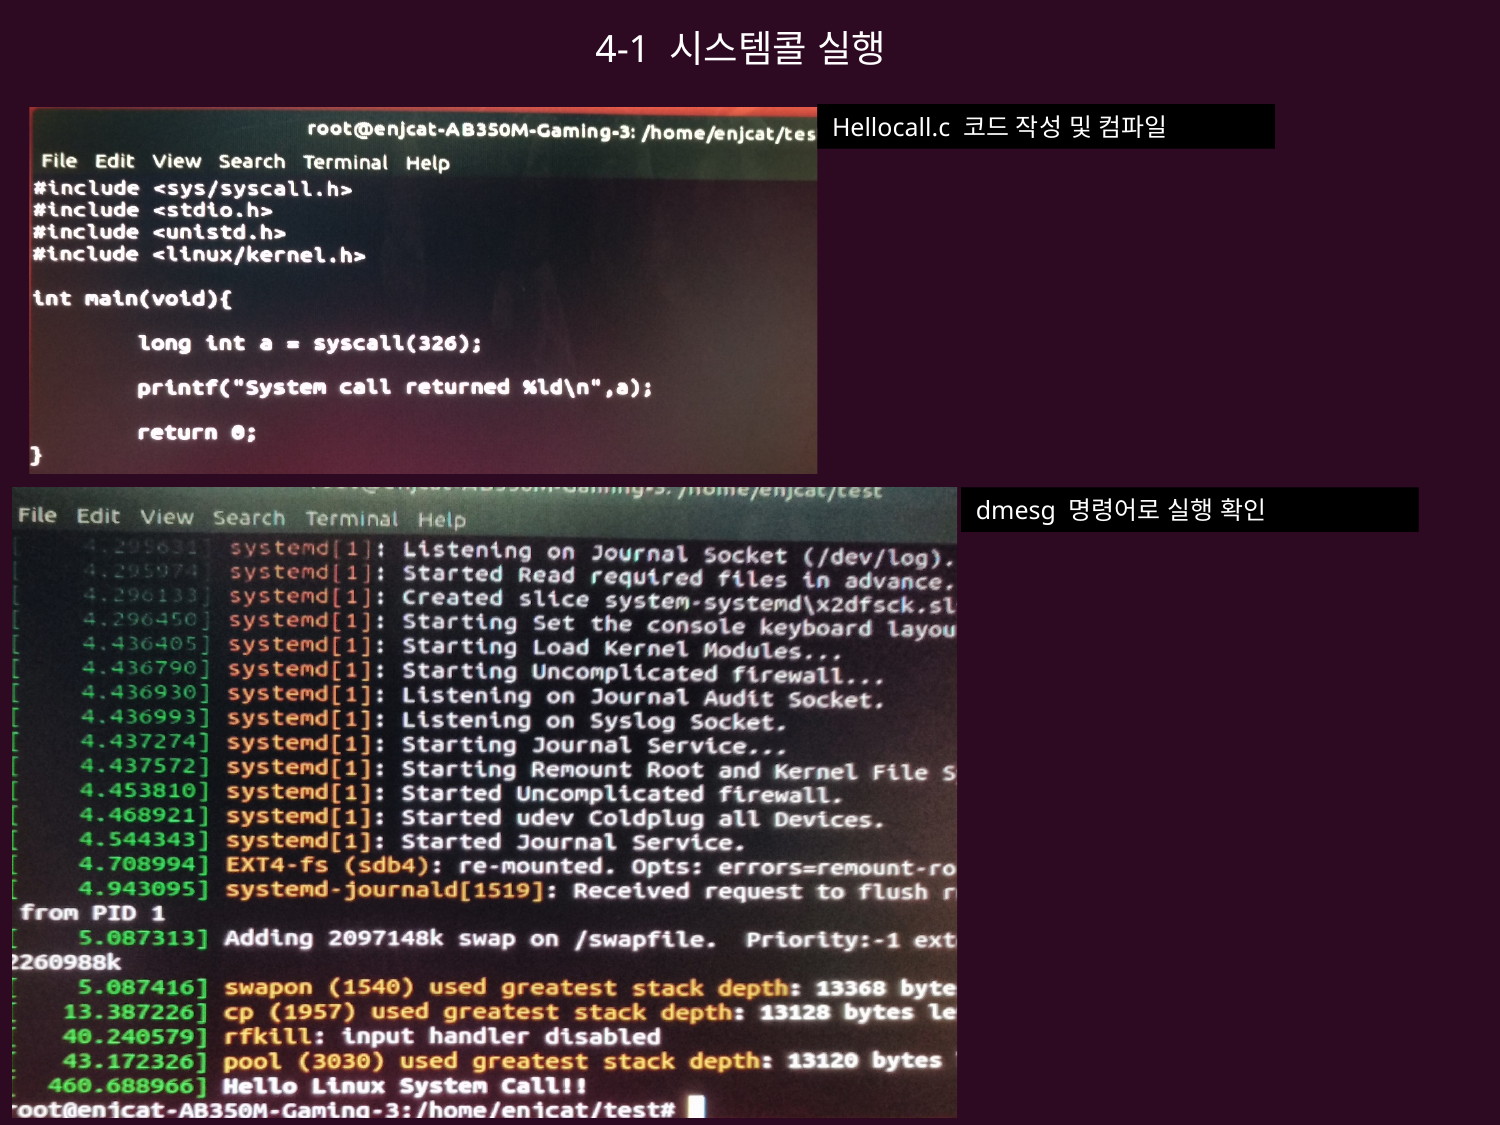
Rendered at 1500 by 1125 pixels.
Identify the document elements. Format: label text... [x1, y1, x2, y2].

text_box dmesg 명령어로 실행 확인 [961, 487, 1419, 532]
text_box 4-1 시스템콜 실행 [580, 18, 902, 78]
picture [11, 486, 958, 1118]
picture [29, 107, 818, 475]
text_box Hellocall.c 코드 작성 및 컴파일 [817, 104, 1275, 149]
